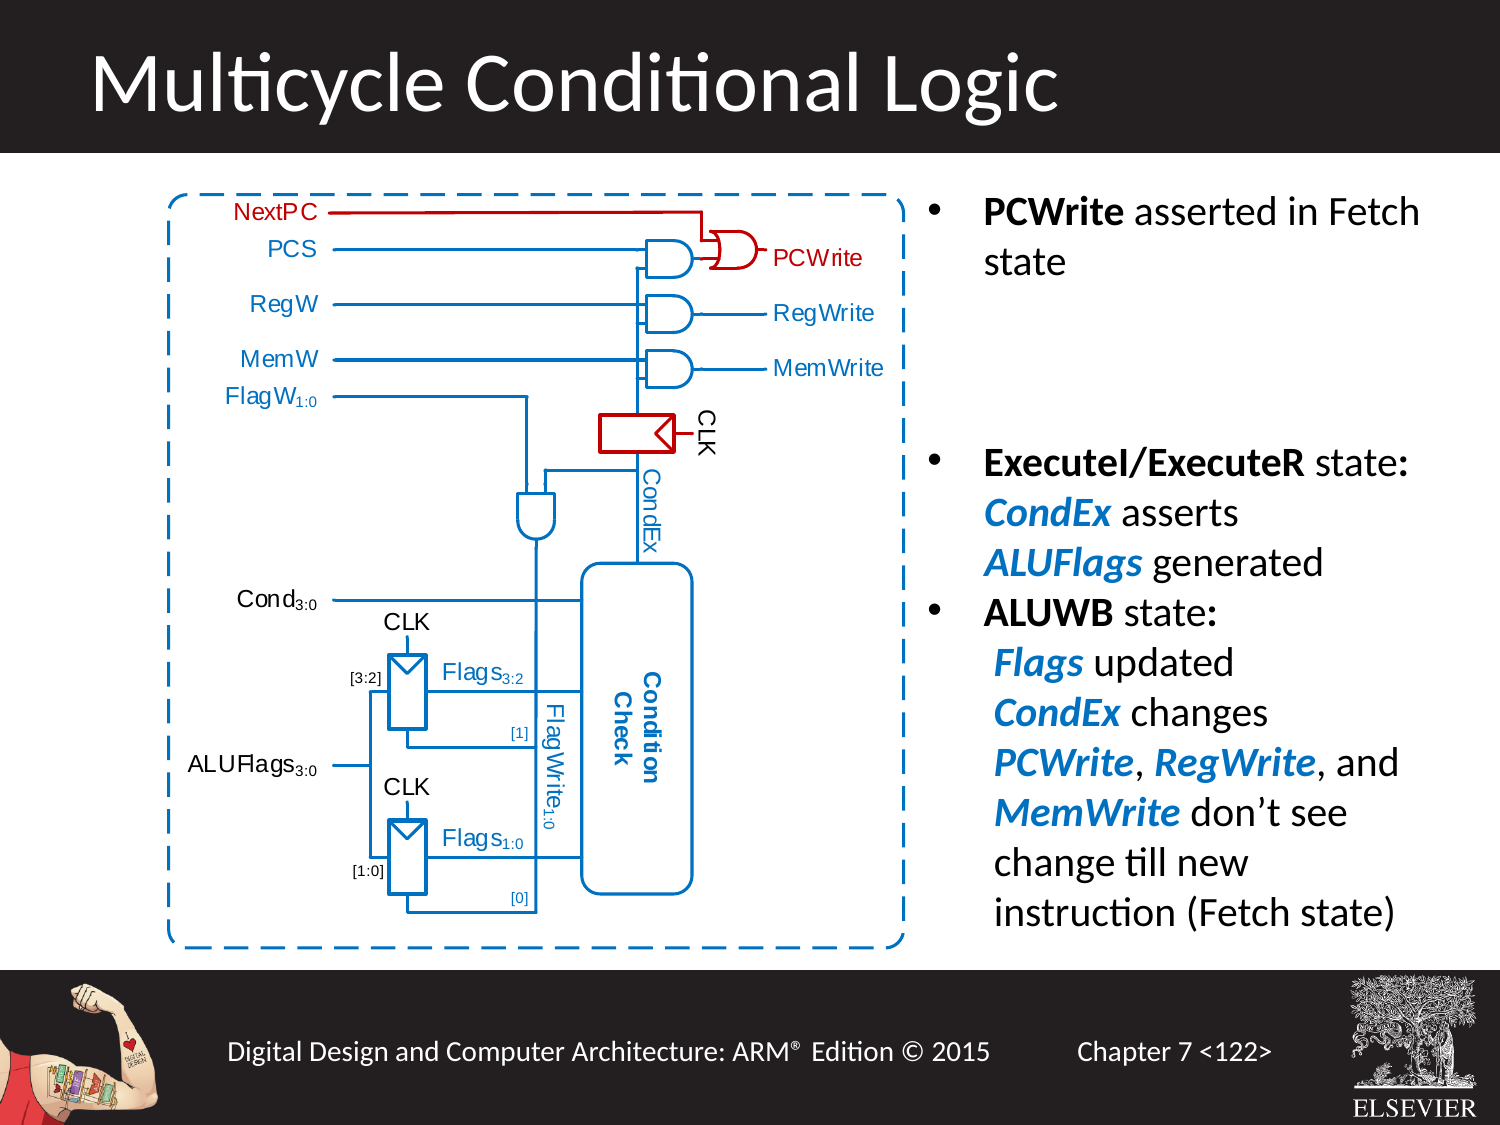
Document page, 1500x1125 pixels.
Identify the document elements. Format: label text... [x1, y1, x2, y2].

picture [1350, 974, 1477, 1117]
text_box Multicycle Conditional Logic [75, 18, 1375, 137]
picture [0, 979, 163, 1125]
text_box PCWrite asserted in Fetch state ExecuteI/ExecuteR state: CondEx asserts ALUFlags generated ALUWB state: Flags updated CondEx changes PCWrite, RegWrite, and MemWrite don’t see change till new instruction (Fetch state) [912, 176, 1475, 942]
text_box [162, 187, 907, 951]
